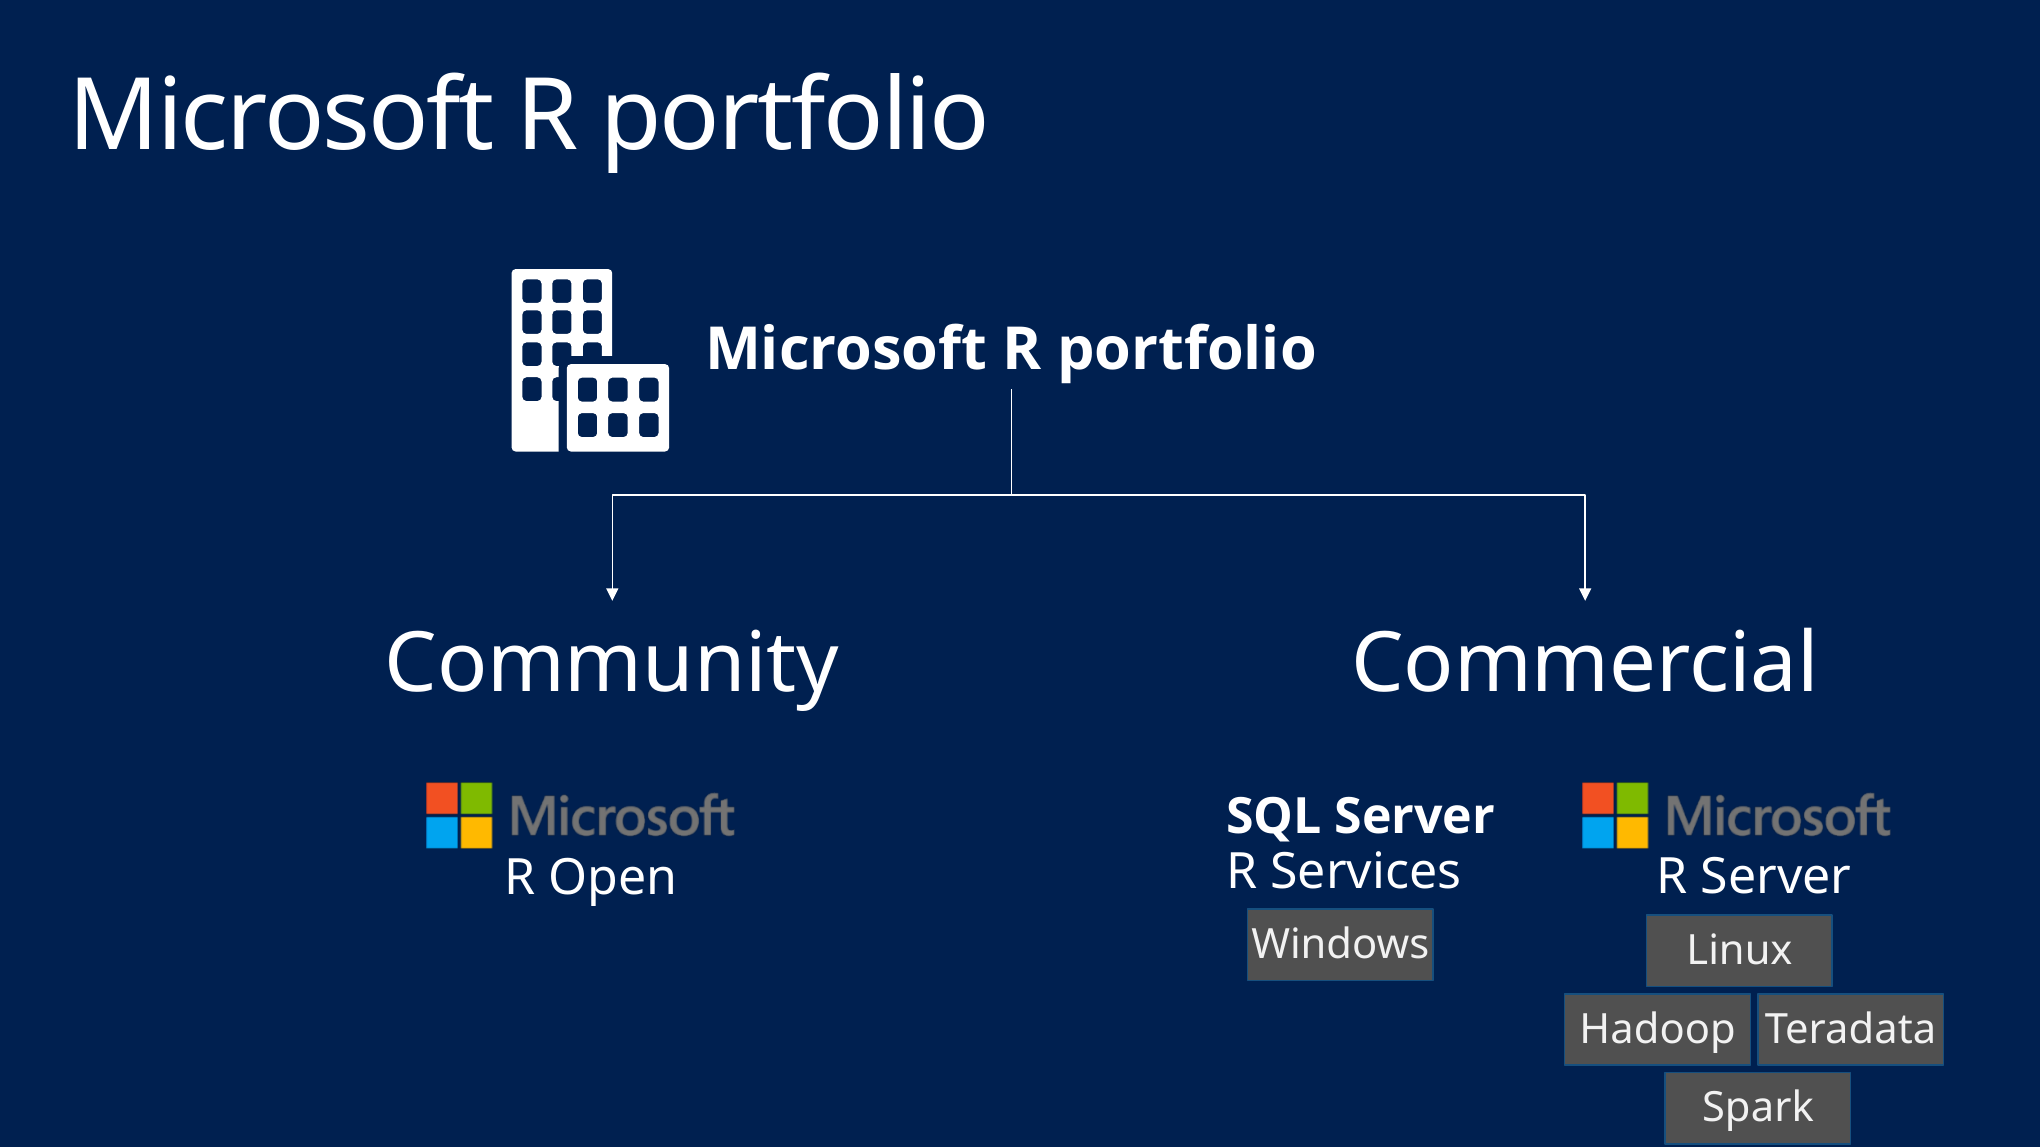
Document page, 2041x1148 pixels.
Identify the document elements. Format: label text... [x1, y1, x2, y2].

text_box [1564, 915, 1944, 1066]
text_box Windows [1247, 908, 1434, 981]
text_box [511, 268, 670, 452]
text_box Commercial [1336, 600, 1834, 716]
text_box SQL Server R Services [1211, 792, 1510, 905]
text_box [611, 390, 1586, 601]
title Microsoft R portfolio [45, 48, 1996, 199]
text_box Microsoft R portfolio [670, 303, 1464, 390]
text_box Community [369, 600, 855, 716]
picture [1517, 717, 1956, 915]
picture [361, 717, 800, 915]
text_box Spark [1664, 1072, 1851, 1145]
